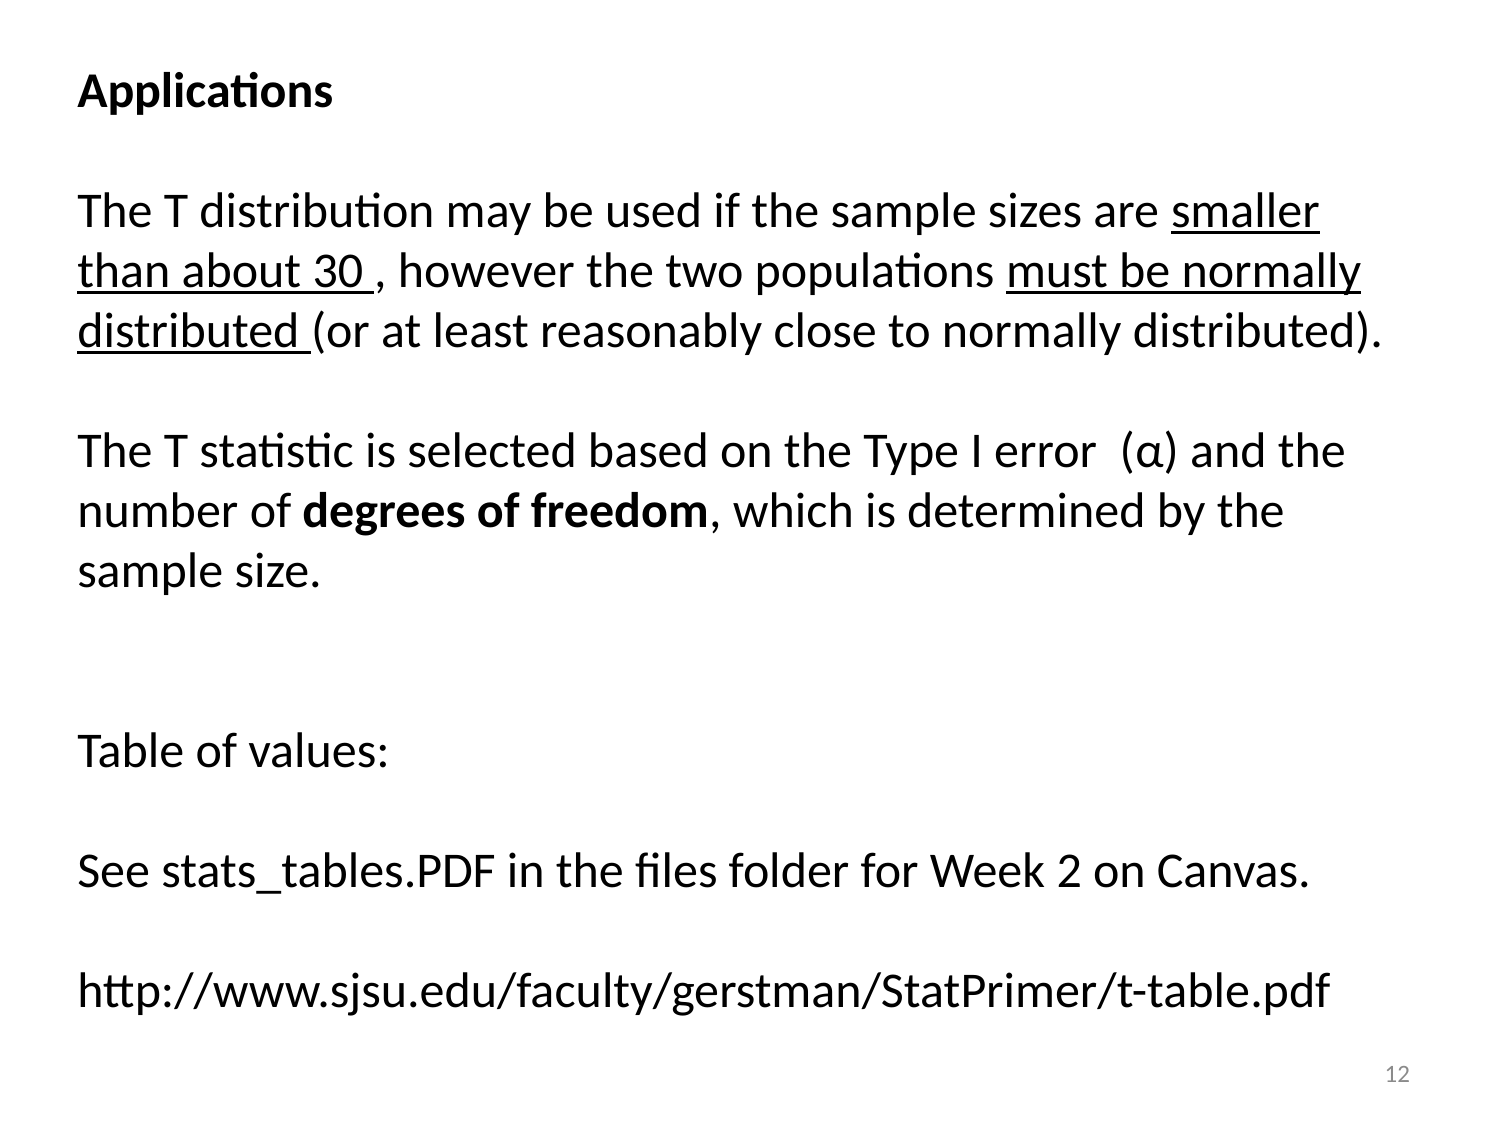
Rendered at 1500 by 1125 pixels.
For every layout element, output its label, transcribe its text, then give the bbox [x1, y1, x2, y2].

slide_number 12 [1074, 1042, 1425, 1103]
text_box Applications The T distribution may be used if the sample sizes are smaller than about 30 , however the two populations must be normally distributed (or at least reasonably close to normally distributed). The T statistic is selected based on the Type I error (α) and the number of degrees of freedom, which is determined by the sample size. Table of values: See stats_tables.PDF in the files folder for Week 2 on Canvas. http://www.sjsu.edu/faculty/gerstman/StatPrimer/t-table.pdf [62, 50, 1438, 1116]
